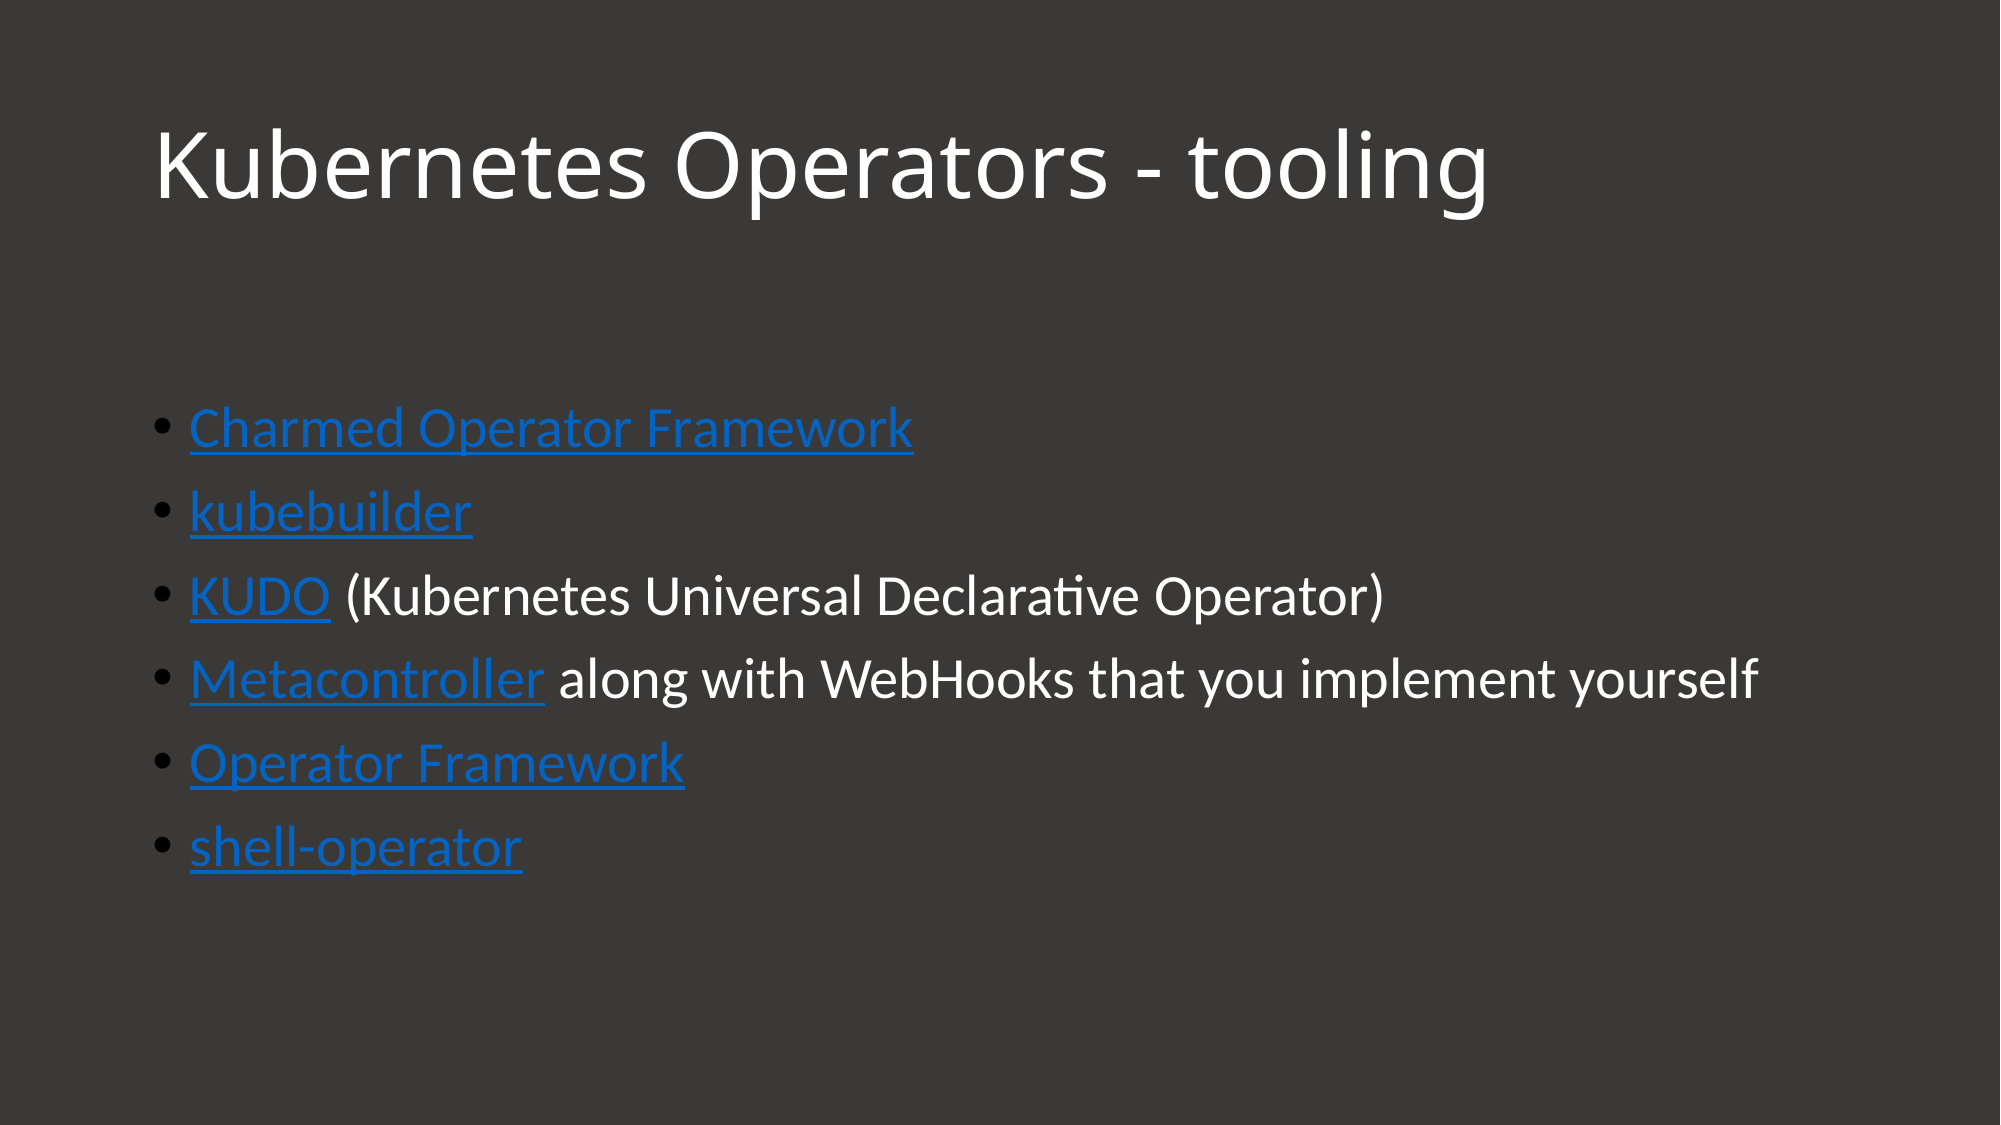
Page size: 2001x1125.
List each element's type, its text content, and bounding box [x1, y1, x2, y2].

title Kubernetes Operators - tooling [137, 59, 1863, 278]
list Charmed Operator Framework kubebuilder KUDO (Kubernetes Universal Declarative Operator) Metacontroller along with WebHooks that you implement yourself Operator Framework shell-operator [137, 299, 1863, 1006]
